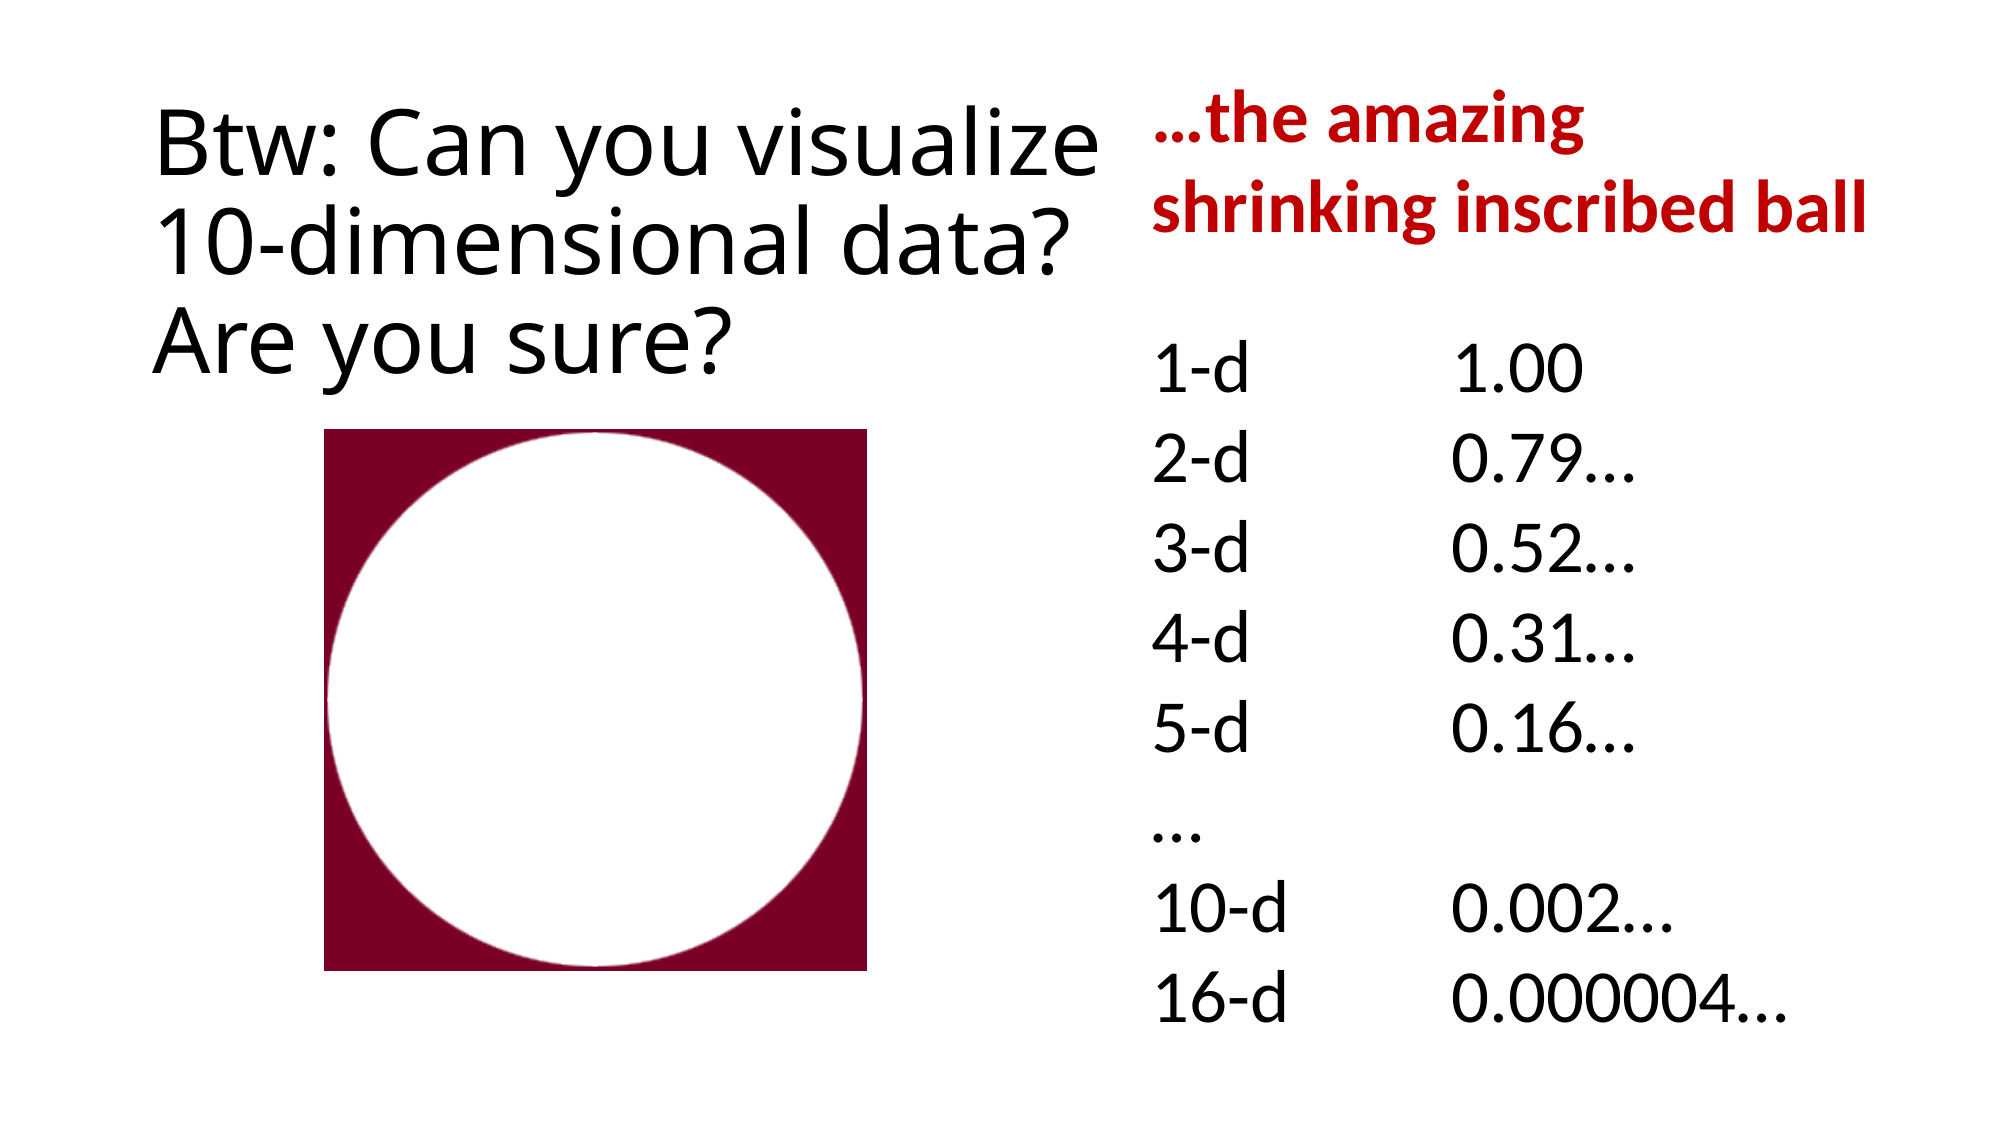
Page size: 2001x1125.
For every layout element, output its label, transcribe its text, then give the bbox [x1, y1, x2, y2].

title Btw: Can you visualize 10-dimensional data? Are you sure? [137, 59, 1137, 429]
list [324, 429, 867, 971]
text_box …the amazing shrinking inscribed ball 1-d 1.00 2-d 0.79… 3-d 0.52… 4-d 0.31… 5-d 0.16… … 10-d 0.002… 16-d 0.000004… [1137, 59, 1896, 1045]
